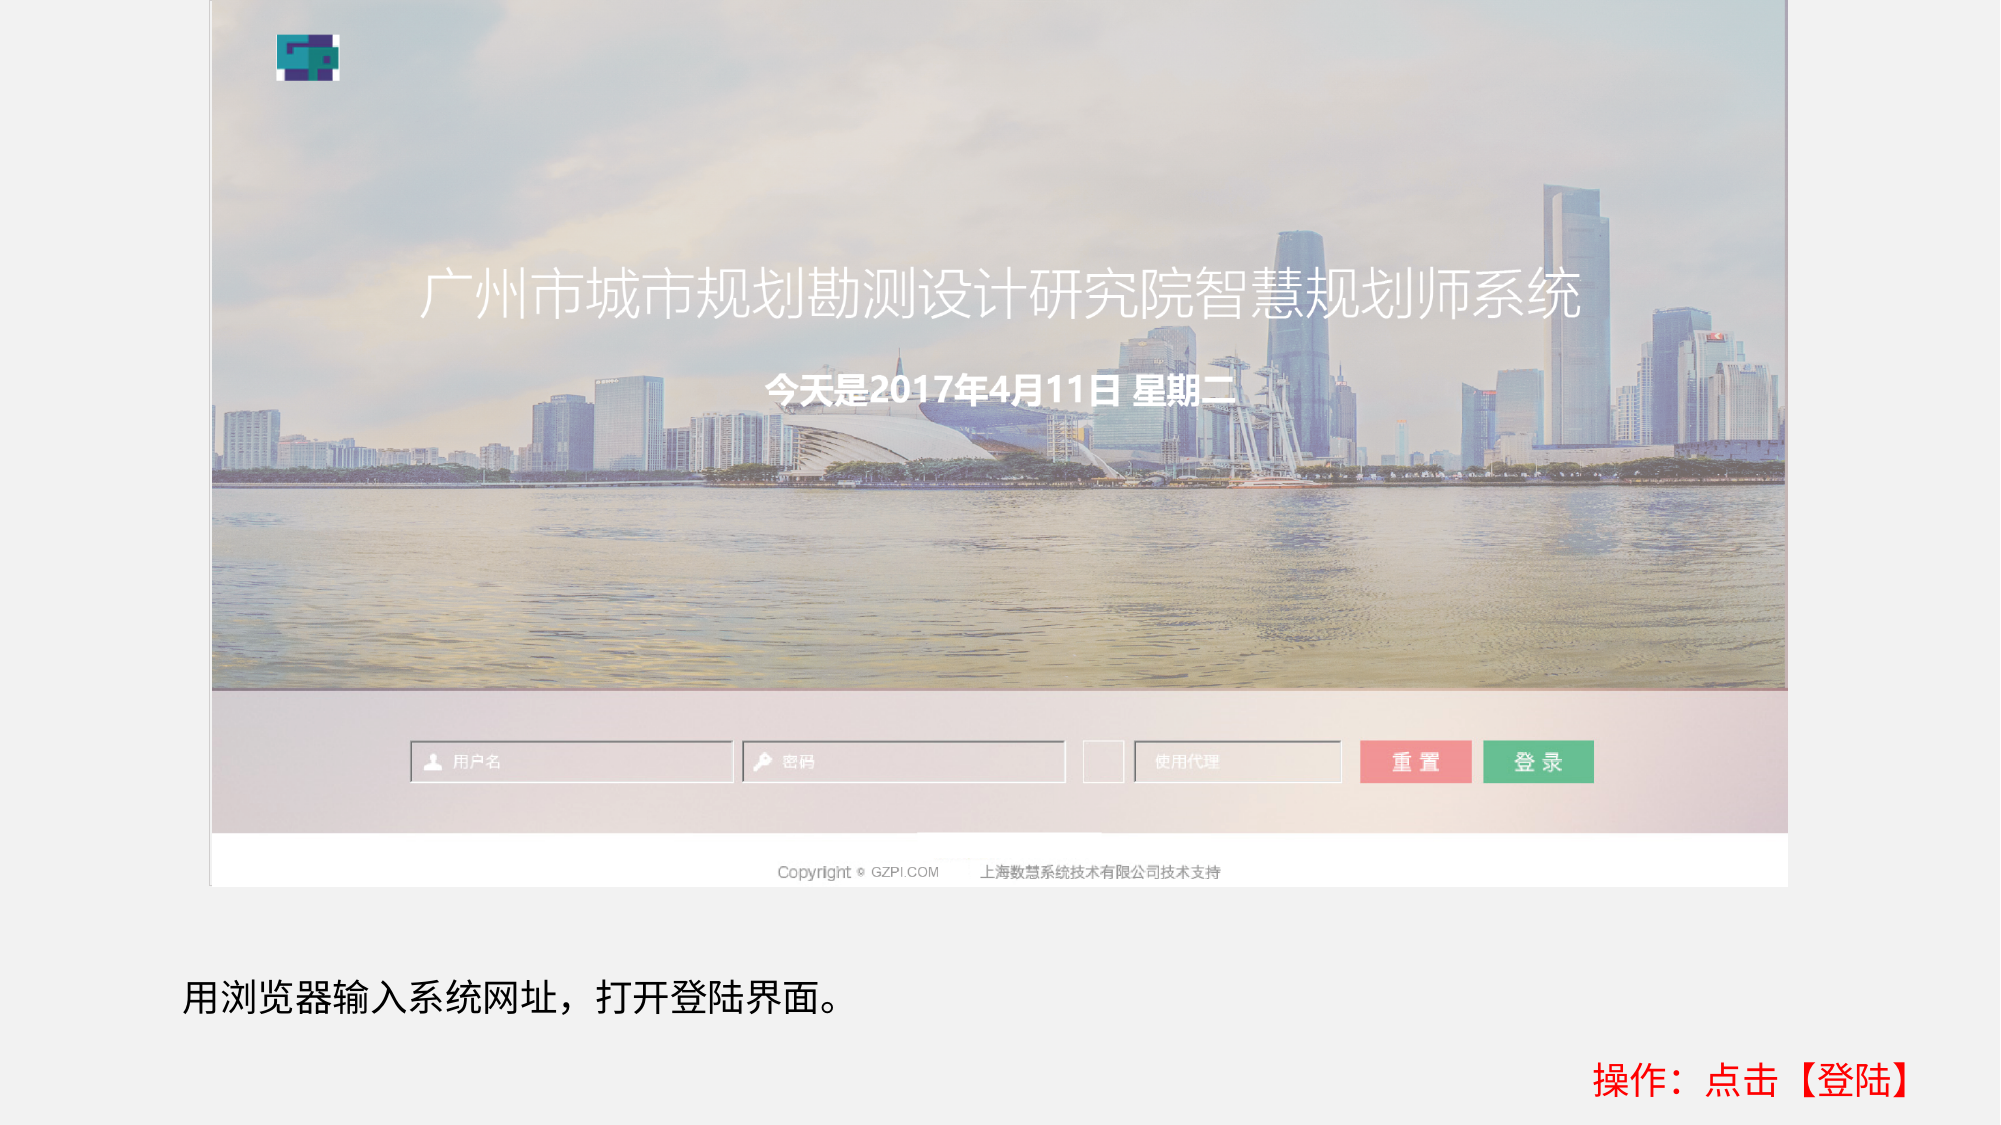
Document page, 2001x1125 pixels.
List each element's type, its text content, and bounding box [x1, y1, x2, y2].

text_box 操作：点击【登陆】 [1577, 1049, 1945, 1110]
text_box 用浏览器输入系统网址，打开登陆界面。 [167, 966, 873, 1027]
picture [212, 0, 1788, 887]
